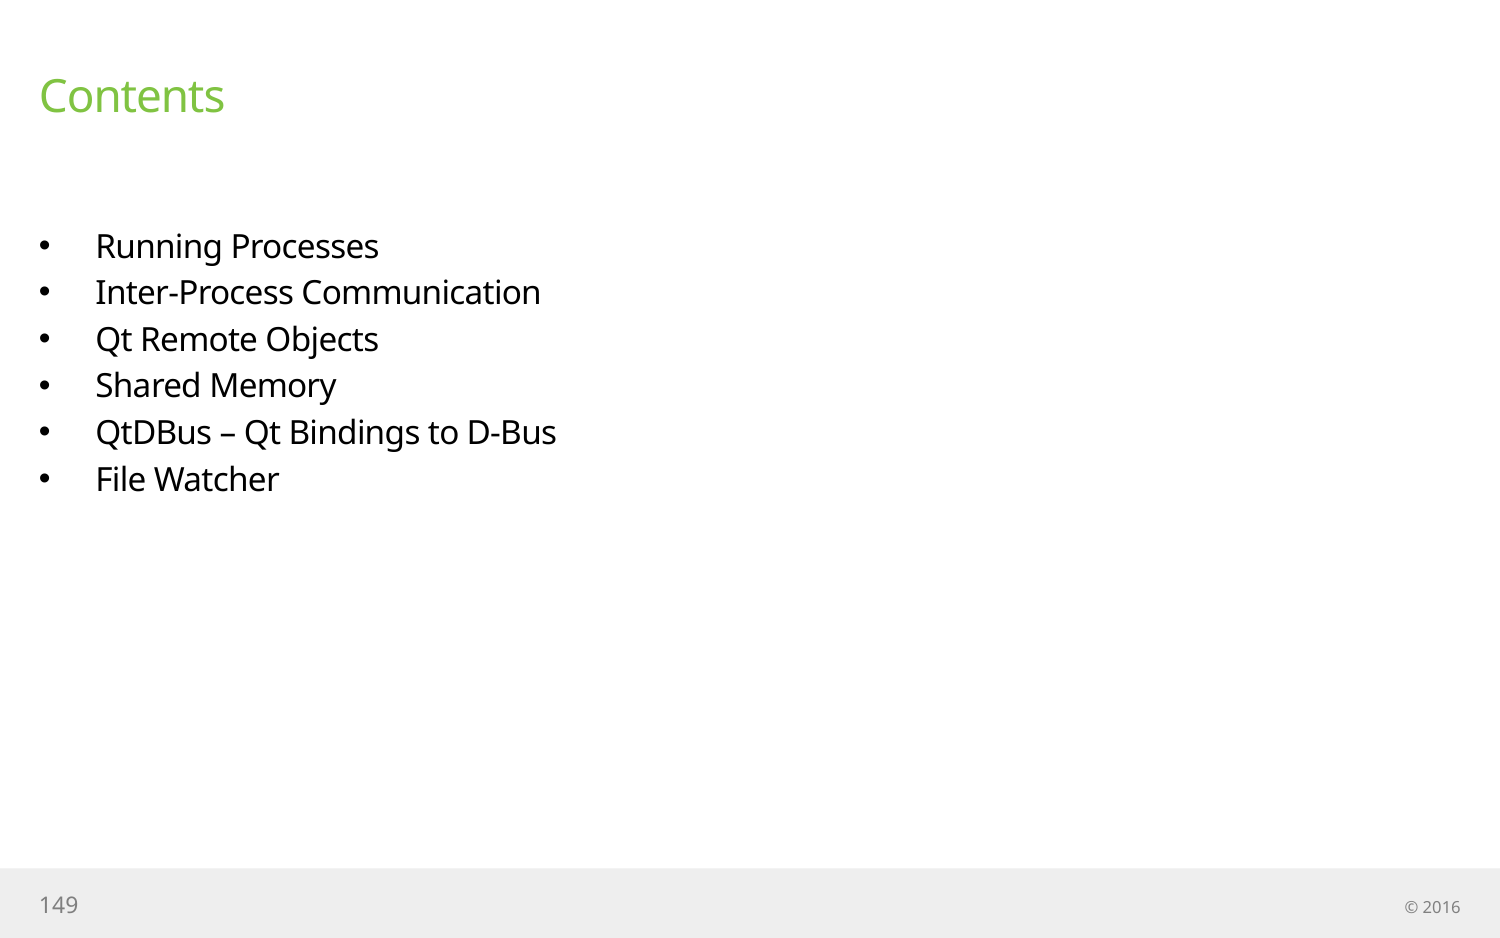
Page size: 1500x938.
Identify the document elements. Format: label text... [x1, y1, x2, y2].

footer © 2016 [1188, 896, 1461, 917]
title Contents [39, 66, 1052, 195]
slide_number 149 [39, 892, 410, 921]
list Running Processes Inter-Process Communication Qt Remote Objects Shared Memory QtDBus – Qt Bindings to D-Bus File Watcher [39, 224, 1471, 846]
